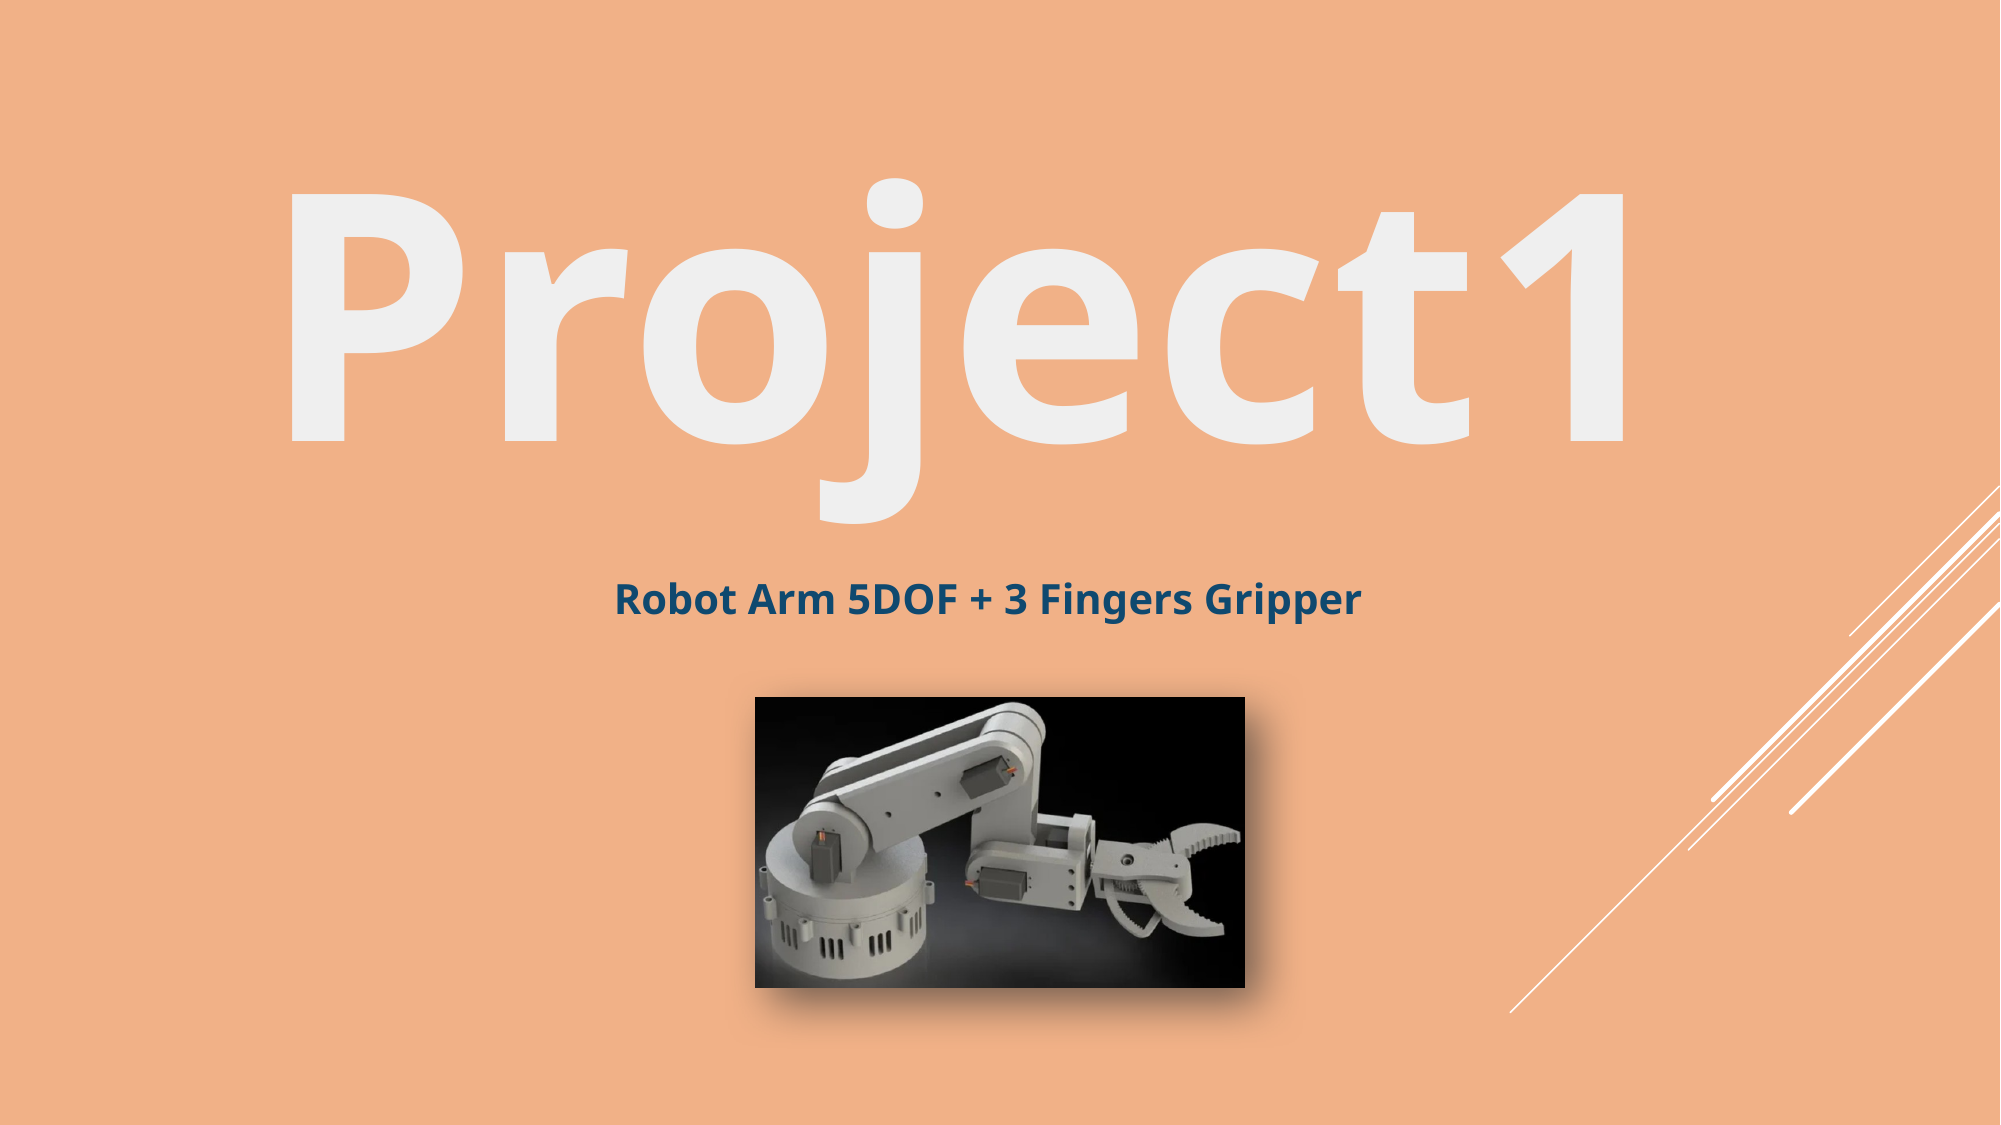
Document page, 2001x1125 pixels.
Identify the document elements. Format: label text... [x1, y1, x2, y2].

text_box Robot Arm 5DOF + 3 Fingers Gripper [598, 558, 1402, 648]
text_box Project1 [246, 87, 1753, 518]
picture [754, 697, 1246, 988]
